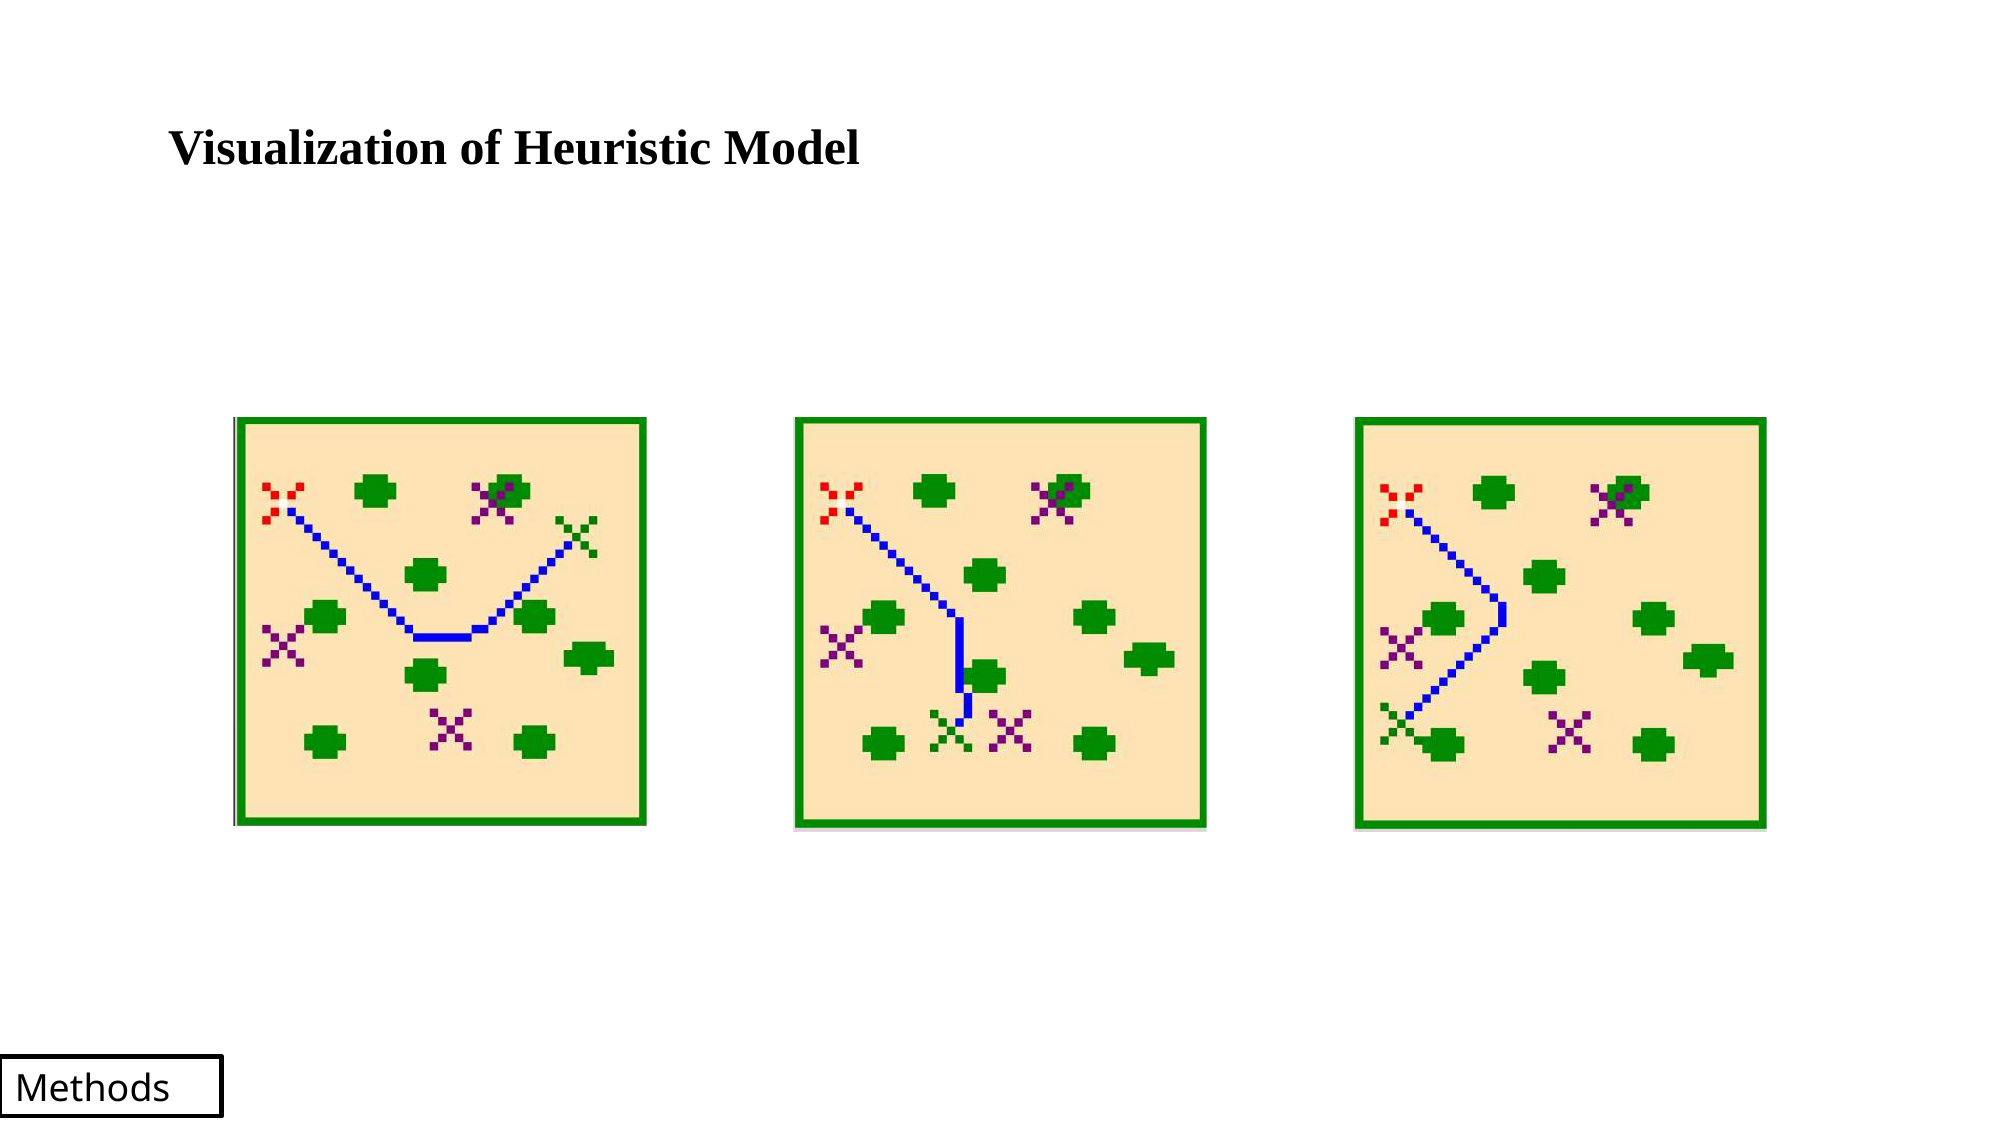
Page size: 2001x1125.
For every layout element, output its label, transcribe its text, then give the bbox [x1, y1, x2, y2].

picture [1353, 417, 1767, 832]
picture [233, 417, 647, 826]
text_box Visualization of Heuristic Model [153, 107, 876, 183]
picture [793, 417, 1207, 832]
text_box Methods [0, 1056, 222, 1117]
